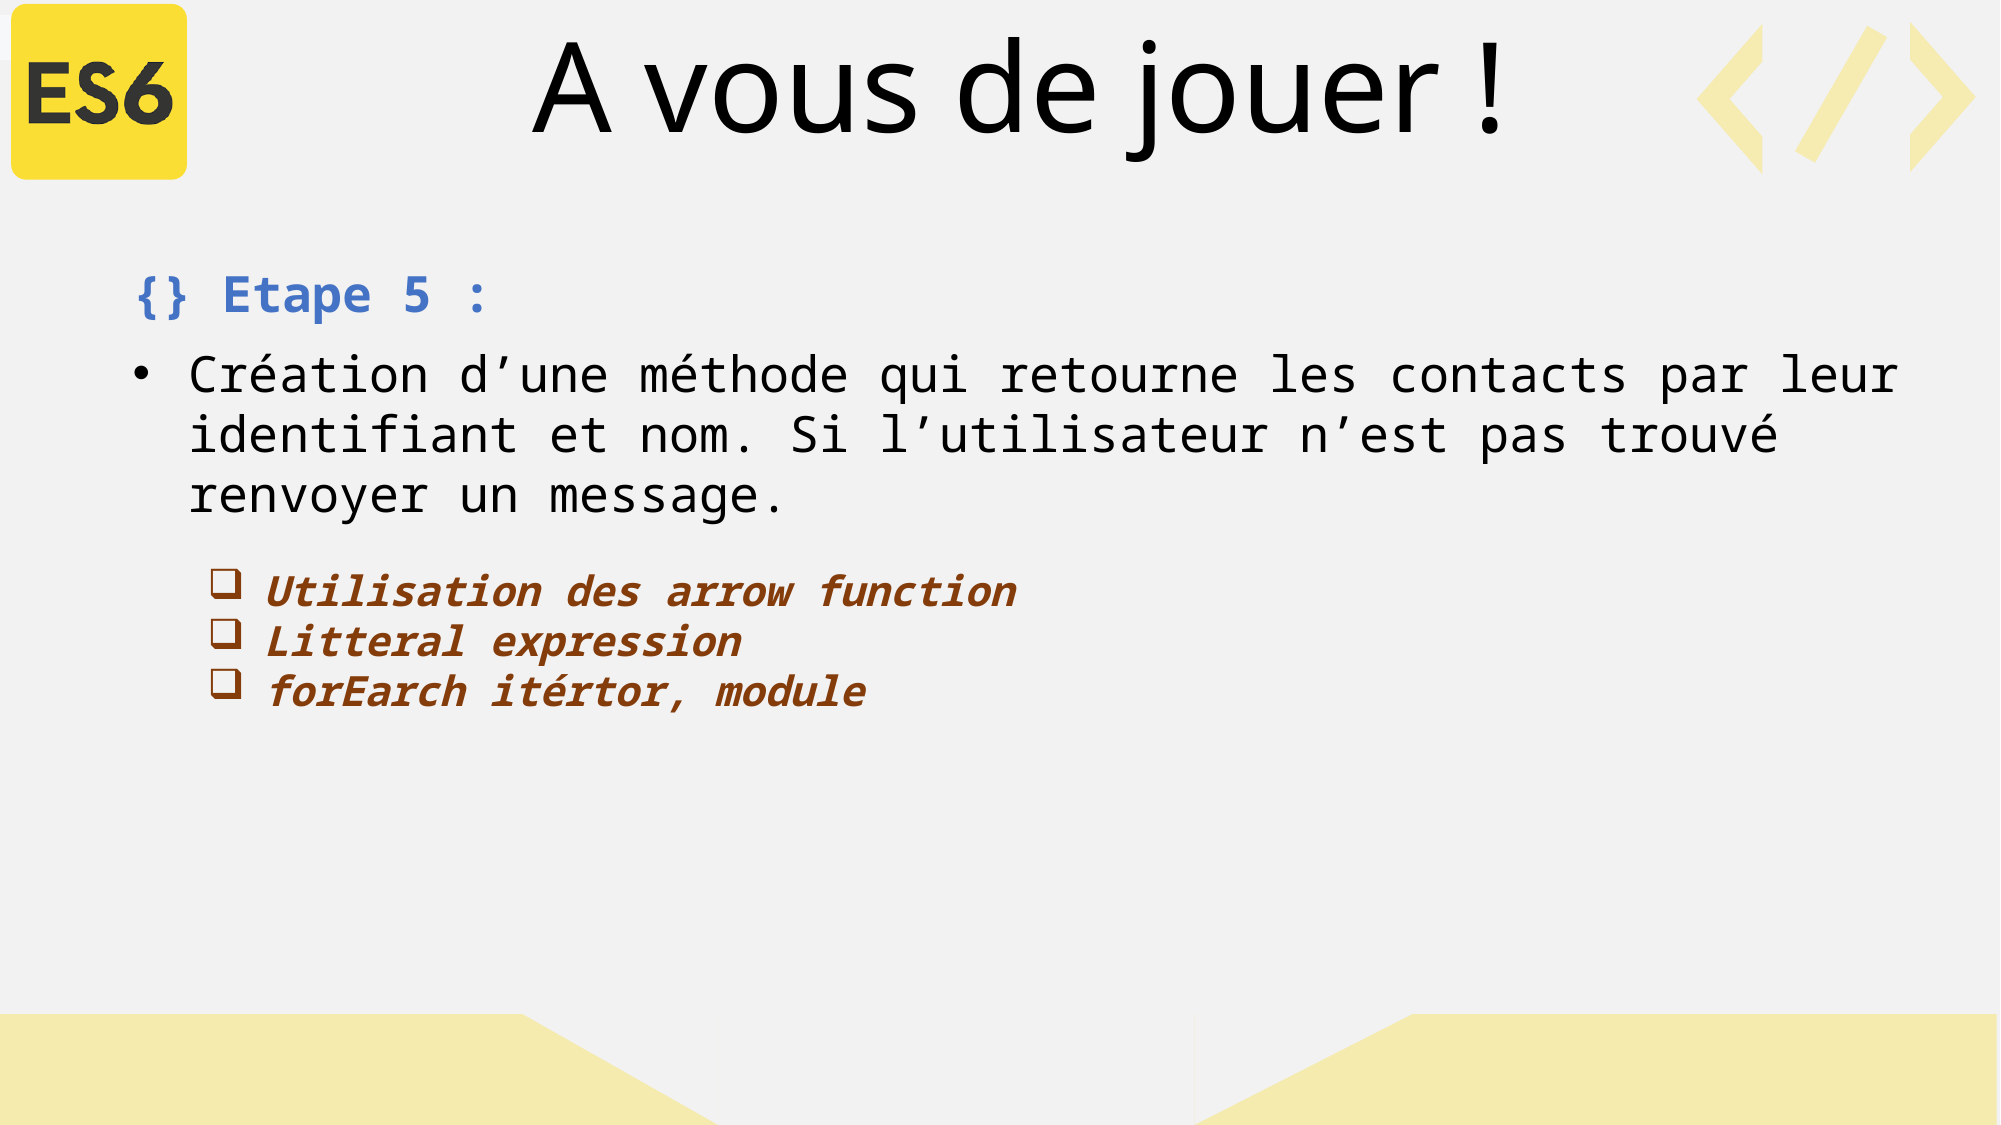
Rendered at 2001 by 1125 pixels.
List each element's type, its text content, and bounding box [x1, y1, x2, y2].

text_box [0, 14, 11, 61]
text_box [1696, 0, 1976, 193]
text_box A vous de jouer ! [303, 0, 1696, 165]
picture [11, 3, 187, 180]
text_box {} Etape 5 : Création d’une méthode qui retourne les contacts par leur identifiant et nom. Si l’utilisateur n’est pas trouvé renvoyer un message. Utilisation des arrow function Litteral expression forEarch itértor, module [117, 254, 2000, 773]
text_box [1194, 1014, 1997, 1125]
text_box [0, 1014, 719, 1125]
